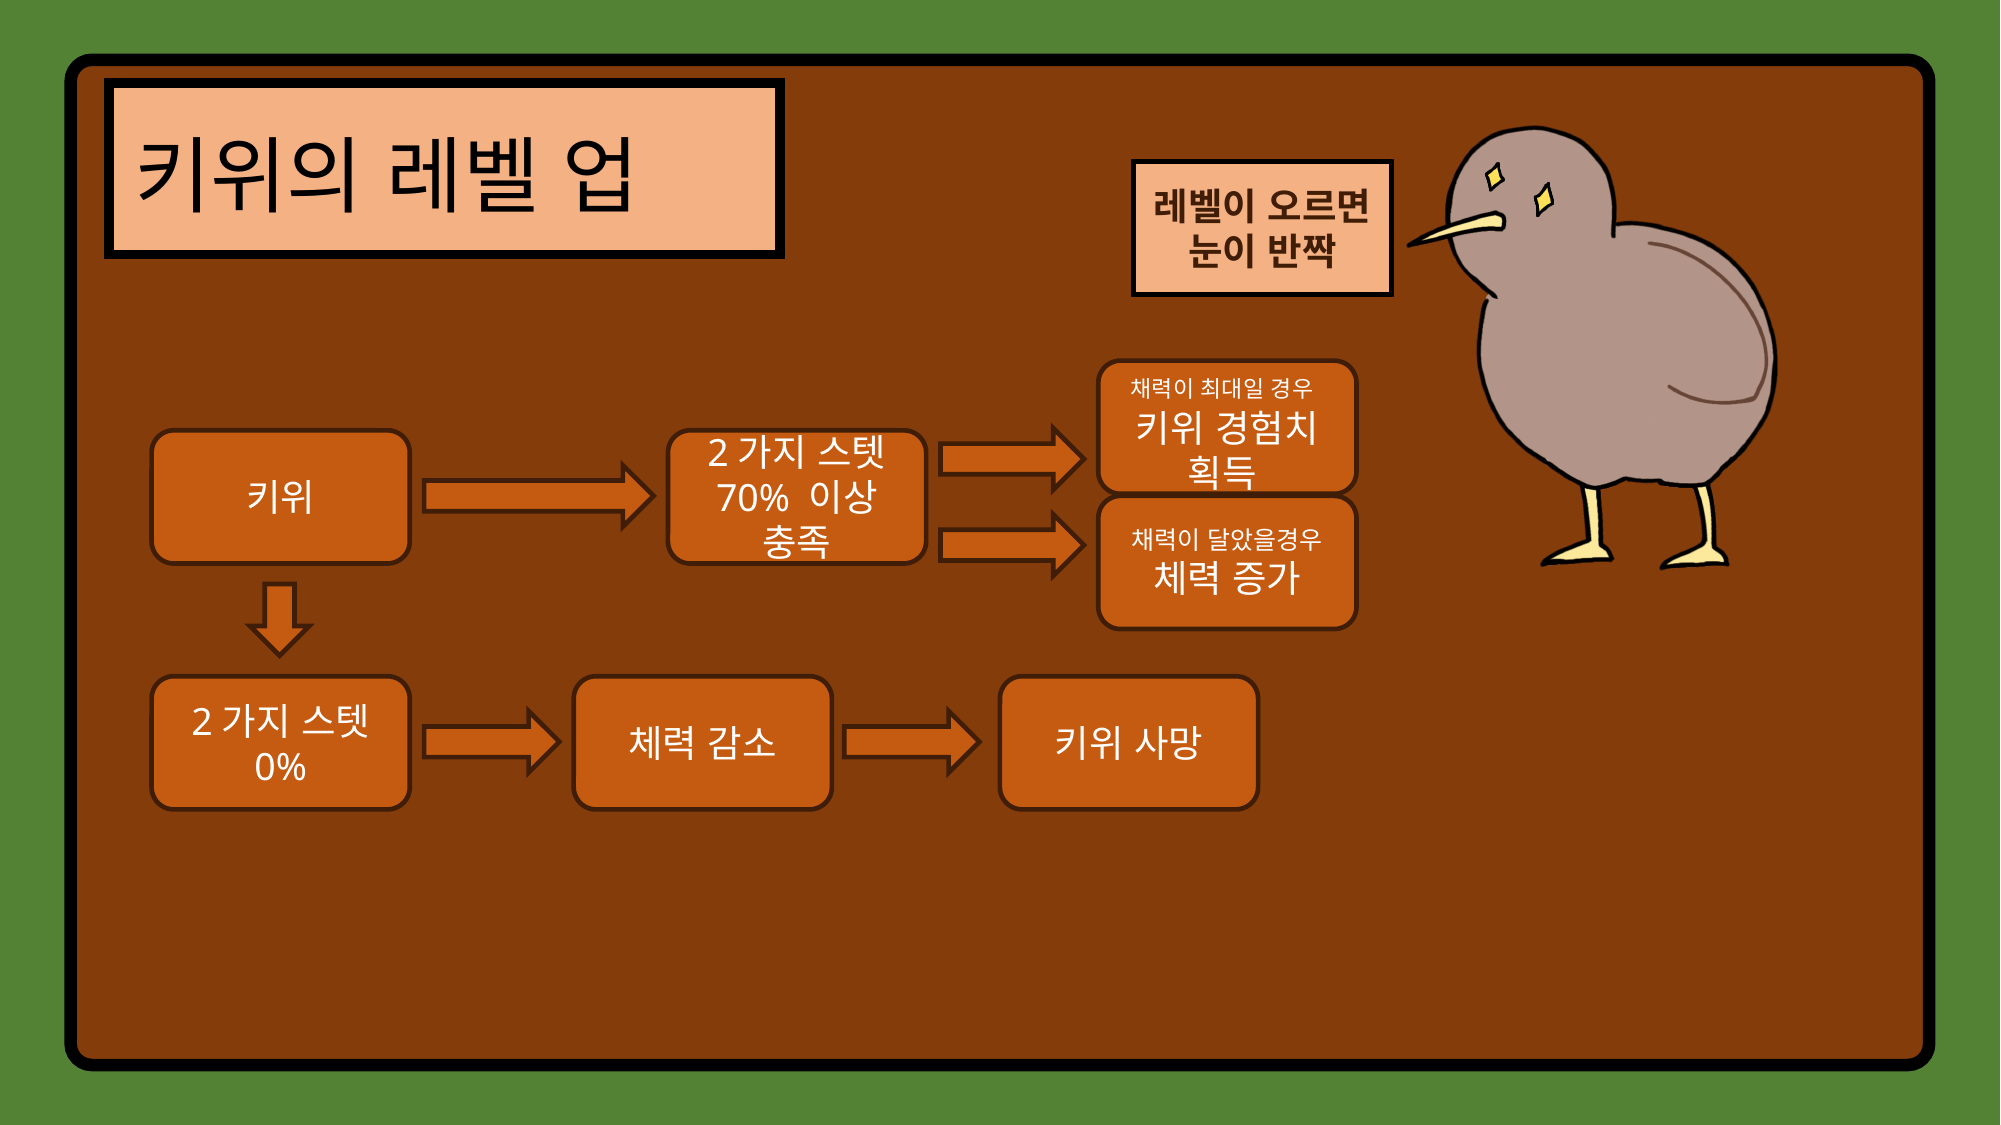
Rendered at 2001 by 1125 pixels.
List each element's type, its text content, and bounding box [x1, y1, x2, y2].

text_box [843, 708, 981, 776]
title 키위의 레벨 업 [119, 70, 844, 289]
text_box 채력이 달았을경우 체력 증가 [1097, 494, 1353, 631]
text_box 채력이 최대일 경우 키위 경험치 획득 [1097, 359, 1336, 495]
list [137, 299, 1863, 1014]
text_box [69, 58, 1931, 1067]
text_box [423, 708, 561, 776]
text_box 키위 사망 [998, 675, 1260, 811]
text_box 2가지 스텟 0% [150, 675, 411, 811]
text_box [939, 425, 1086, 493]
text_box 체력 감소 [572, 675, 833, 811]
text_box 2가지 스텟 70% 이상 충족 [666, 429, 928, 565]
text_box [1336, 100, 1856, 621]
text_box 레벨이 오르면 눈이 반짝 [1132, 161, 1336, 296]
text_box [939, 511, 1086, 579]
text_box [247, 582, 312, 658]
text_box 키위 [150, 429, 411, 565]
text_box [108, 82, 119, 255]
text_box [423, 462, 656, 530]
